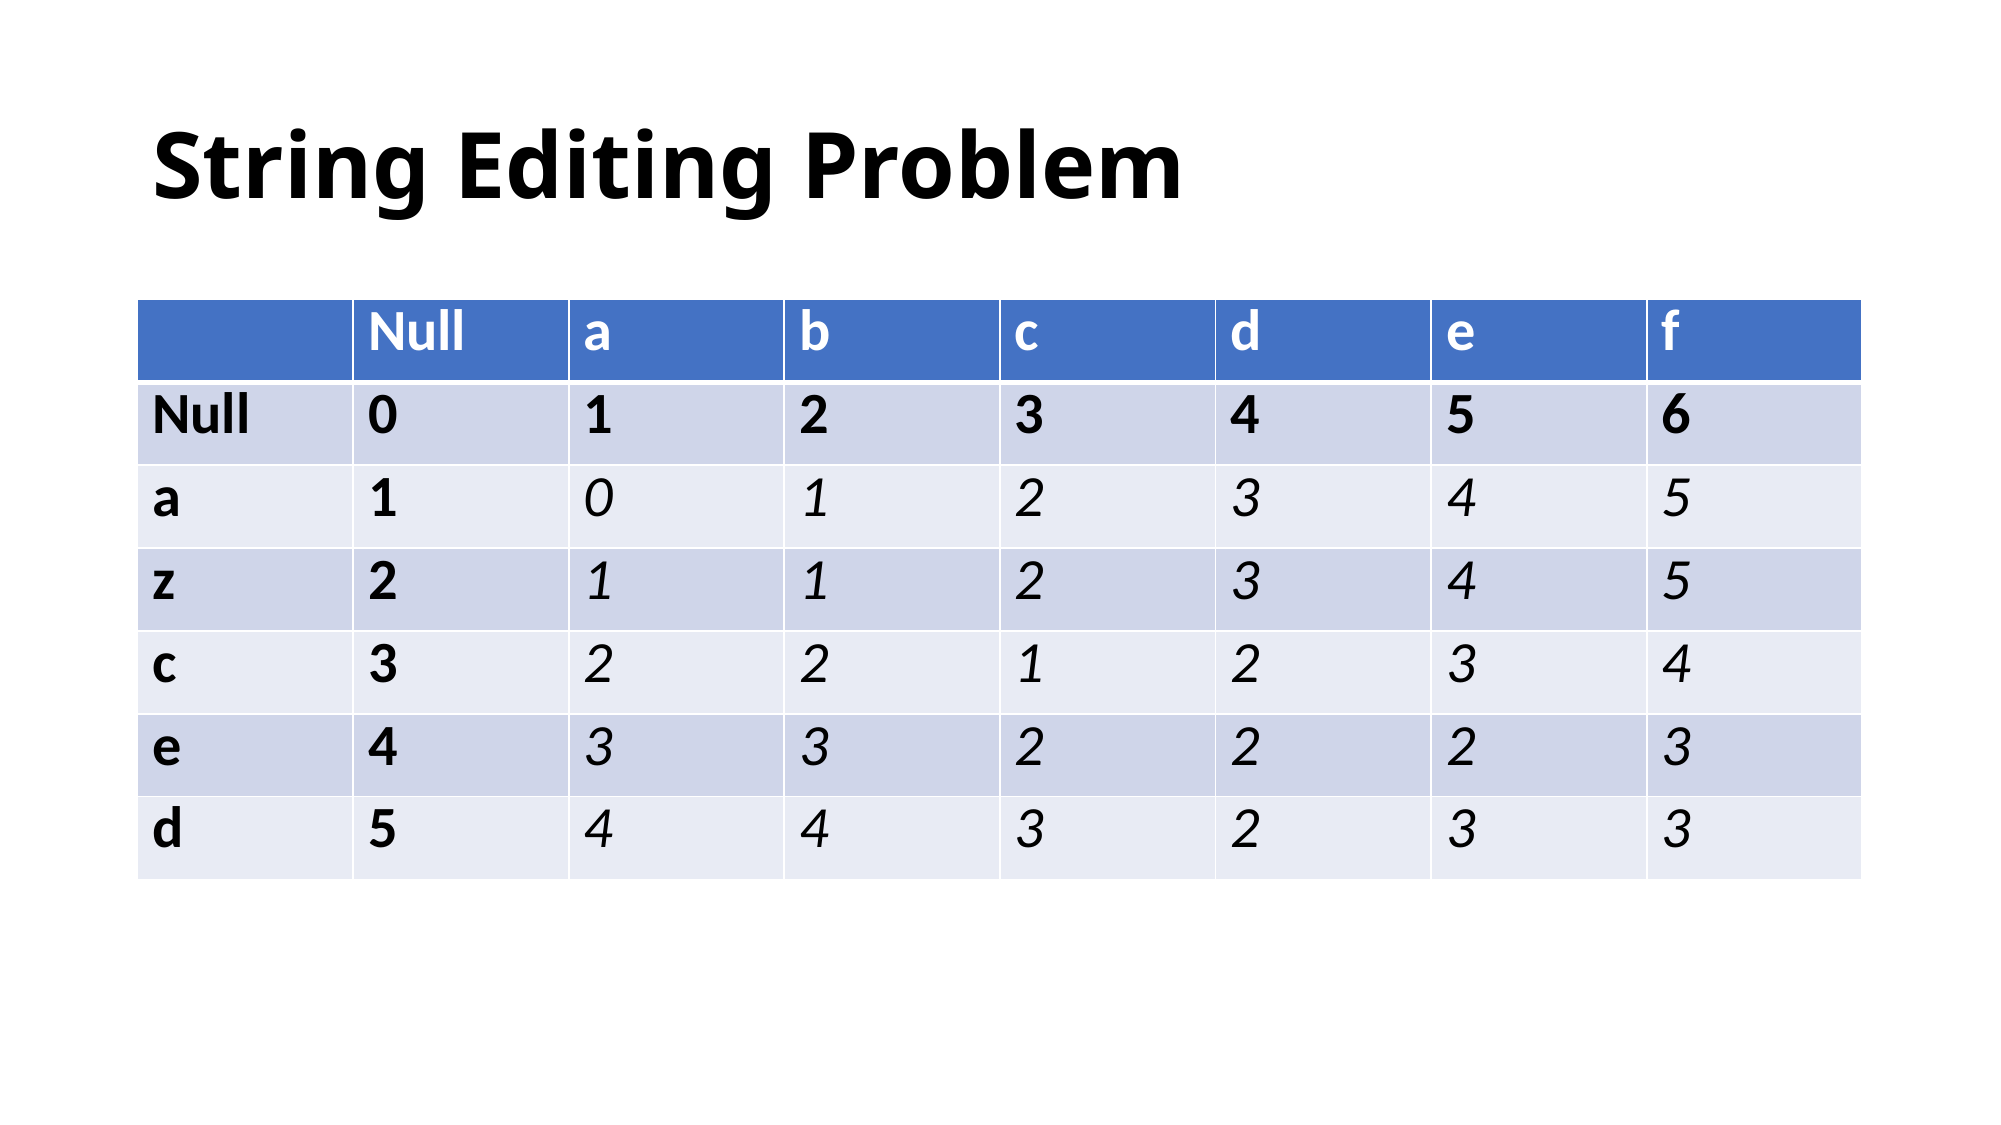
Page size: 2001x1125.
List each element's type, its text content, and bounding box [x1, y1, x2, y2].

table_cell 3 [1216, 549, 1430, 630]
table_cell e [138, 715, 352, 796]
table_cell 1 [785, 549, 999, 630]
table_cell 6 [1648, 385, 1861, 464]
table_cell 3 [1216, 466, 1430, 547]
table_header d [1216, 300, 1430, 380]
table_cell 1 [785, 466, 999, 547]
table_header f [1648, 300, 1861, 380]
table_cell 1 [354, 466, 568, 547]
table_cell Null [138, 385, 352, 464]
table_cell 0 [570, 466, 783, 547]
table_header a [570, 300, 783, 380]
table_cell 2 [1432, 715, 1646, 796]
table_cell 2 [1001, 466, 1215, 547]
table_cell 2 [1216, 632, 1430, 713]
table_cell 4 [1648, 632, 1861, 713]
table_header c [1001, 300, 1215, 380]
table_cell c [138, 632, 352, 713]
table_cell 5 [1648, 466, 1861, 547]
table_cell 2 [1216, 715, 1430, 796]
table_cell 5 [1432, 385, 1646, 464]
table_cell 4 [1216, 385, 1430, 464]
table_cell 3 [785, 715, 999, 796]
table_cell 2 [785, 385, 999, 464]
table_header Null [354, 300, 568, 380]
table_cell 1 [570, 549, 783, 630]
table_cell 2 [570, 632, 783, 713]
table_cell 4 [354, 715, 568, 796]
table_cell 2 [1001, 549, 1215, 630]
table_header e [1432, 300, 1646, 380]
table_cell 4 [1432, 466, 1646, 547]
table_cell 3 [570, 715, 783, 796]
table_cell 3 [1001, 797, 1215, 879]
table_cell 4 [570, 797, 783, 879]
table_cell d [138, 797, 352, 879]
table_cell 3 [1648, 715, 1861, 796]
table_cell 1 [570, 385, 783, 464]
table_cell z [138, 549, 352, 630]
table_cell 5 [354, 797, 568, 879]
table_cell 3 [1432, 632, 1646, 713]
table_cell 2 [354, 549, 568, 630]
table_header b [785, 300, 999, 380]
table_header [138, 300, 352, 380]
table_cell 3 [1001, 385, 1215, 464]
table_cell 3 [354, 632, 568, 713]
table_cell 0 [354, 385, 568, 464]
table_cell 4 [1432, 549, 1646, 630]
table_cell 1 [1001, 632, 1215, 713]
table_cell 3 [1432, 797, 1646, 879]
table_cell 2 [1216, 797, 1430, 879]
table_cell 2 [785, 632, 999, 713]
table_cell 5 [1648, 549, 1861, 630]
table_cell 2 [1001, 715, 1215, 796]
title String Editing Problem [137, 59, 1863, 278]
table_cell 4 [785, 797, 999, 879]
table_cell 3 [1648, 797, 1861, 879]
table_cell a [138, 466, 352, 547]
